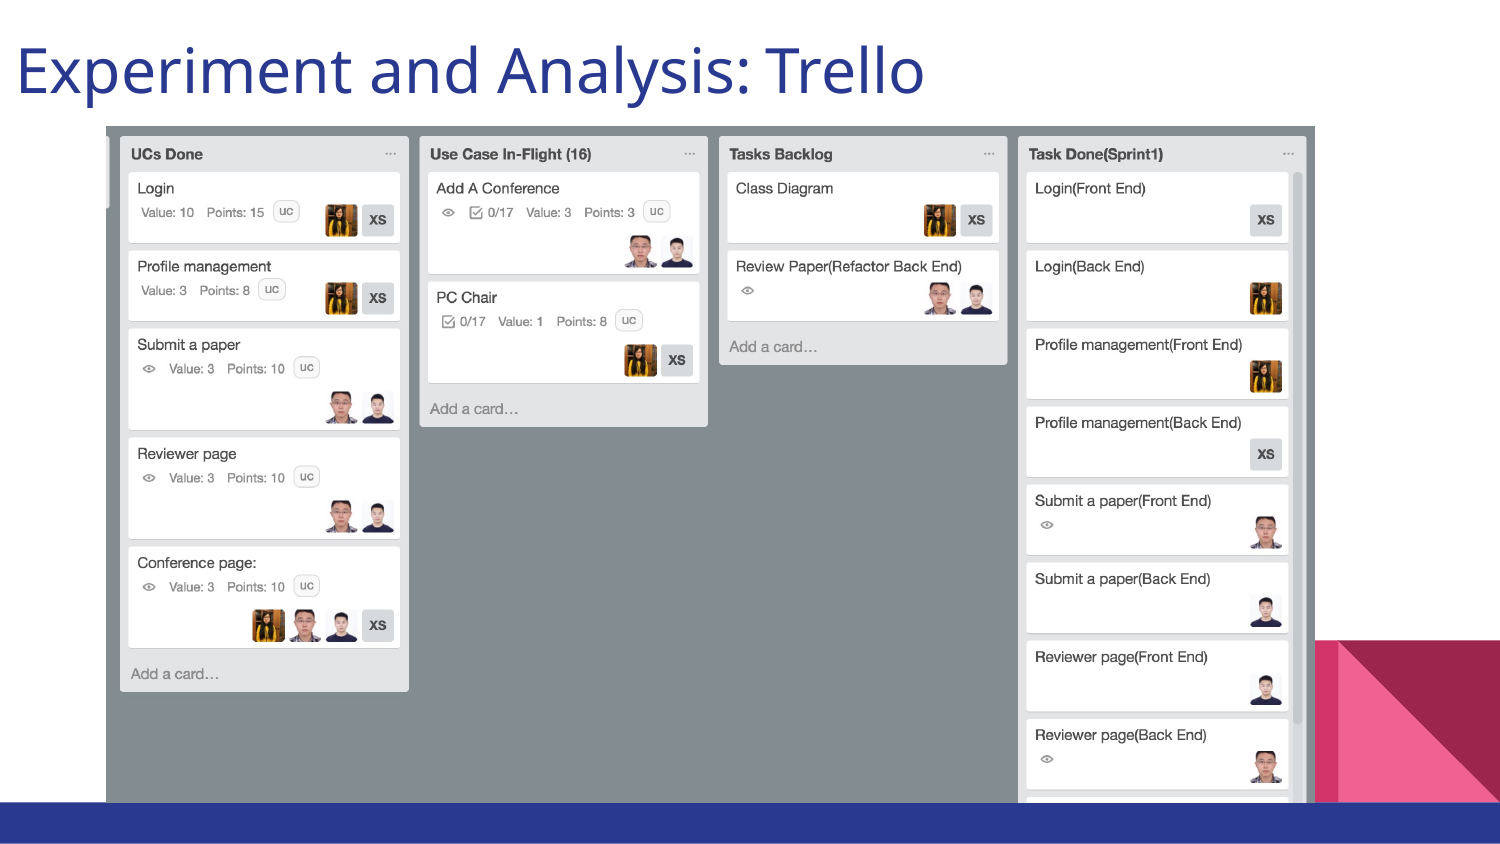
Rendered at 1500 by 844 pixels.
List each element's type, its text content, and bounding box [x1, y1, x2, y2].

title Experiment and Analysis: Trello [0, 16, 1398, 117]
picture [106, 125, 1315, 803]
